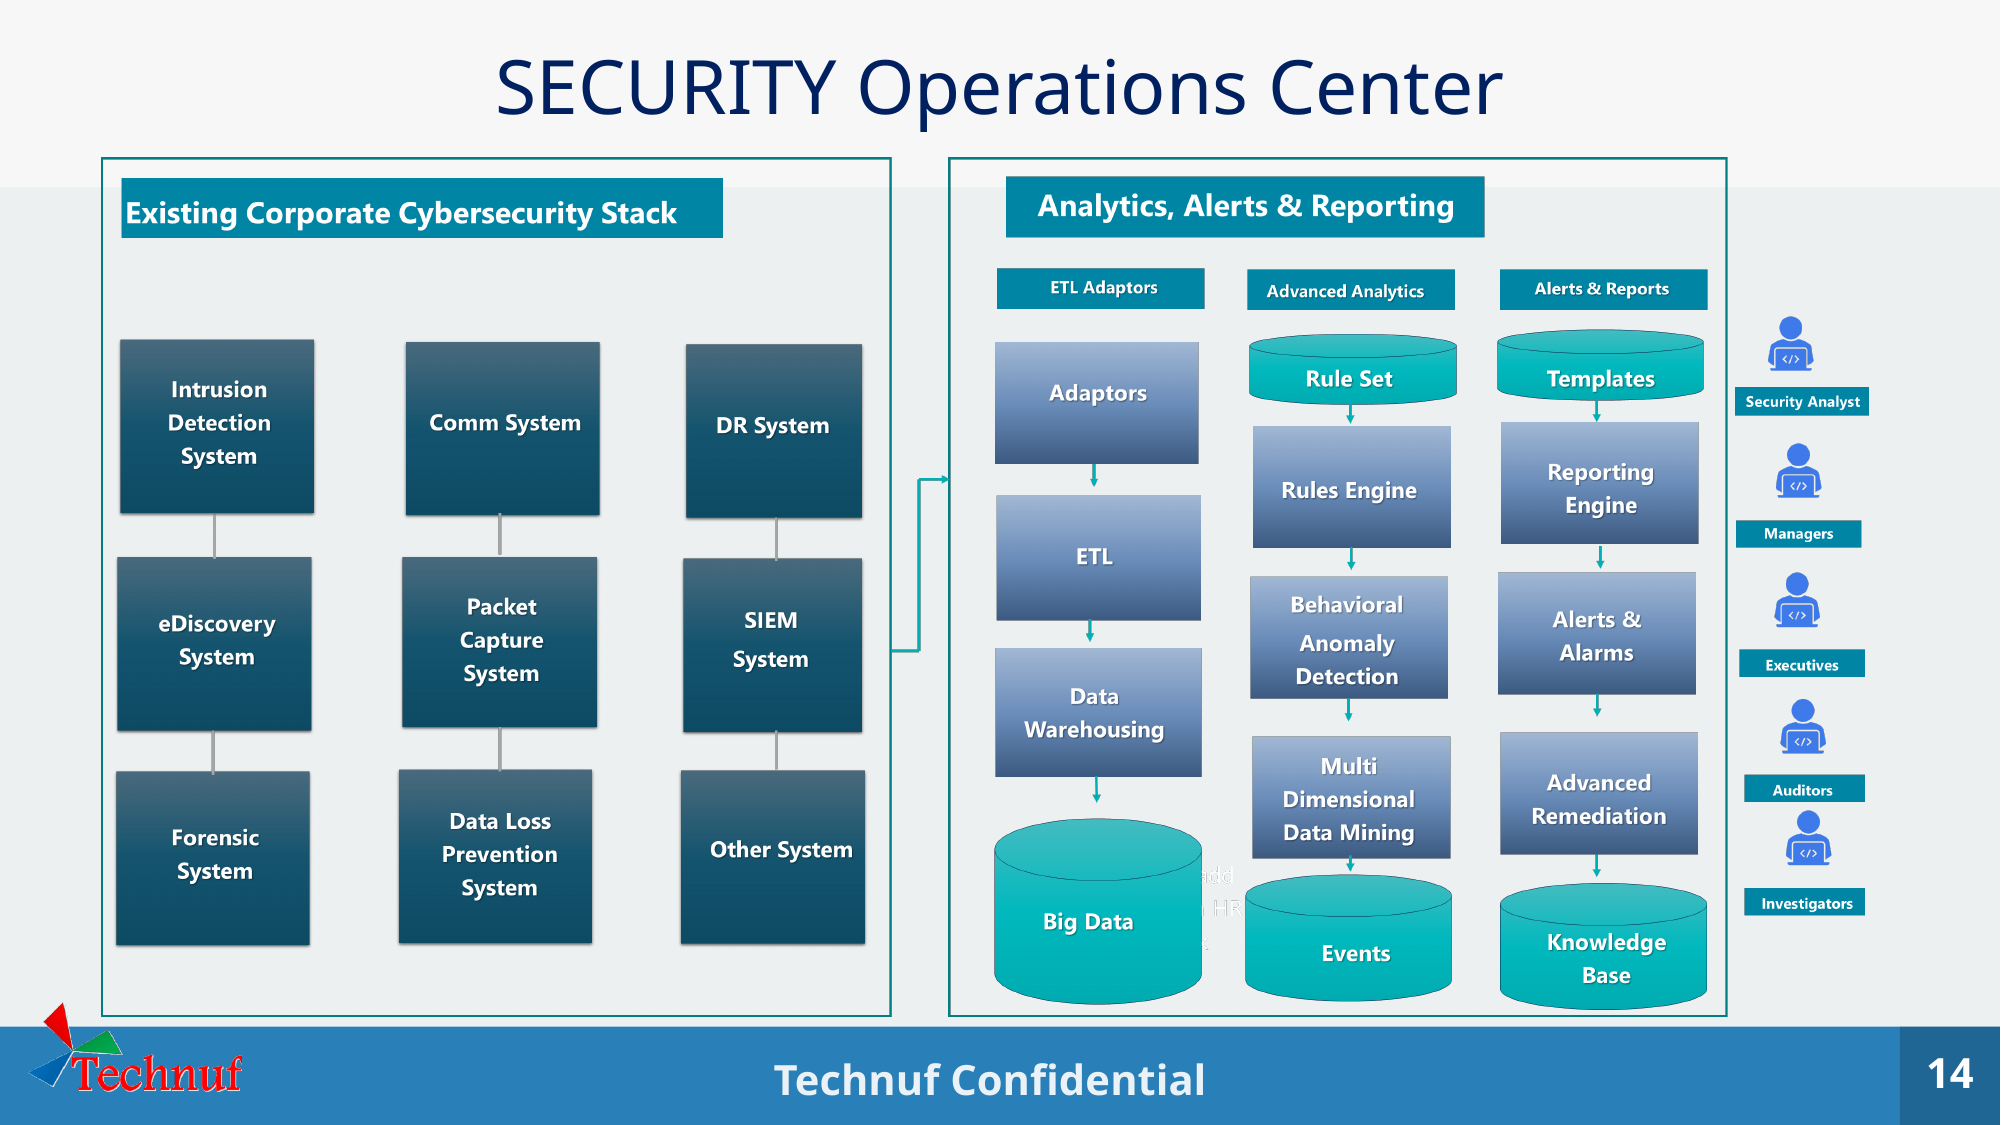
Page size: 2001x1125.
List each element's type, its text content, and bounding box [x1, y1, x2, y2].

picture [12, 157, 1881, 1109]
slide_number 14 [1899, 1026, 2000, 1125]
title SECURITY Operations Center [75, 50, 1925, 138]
